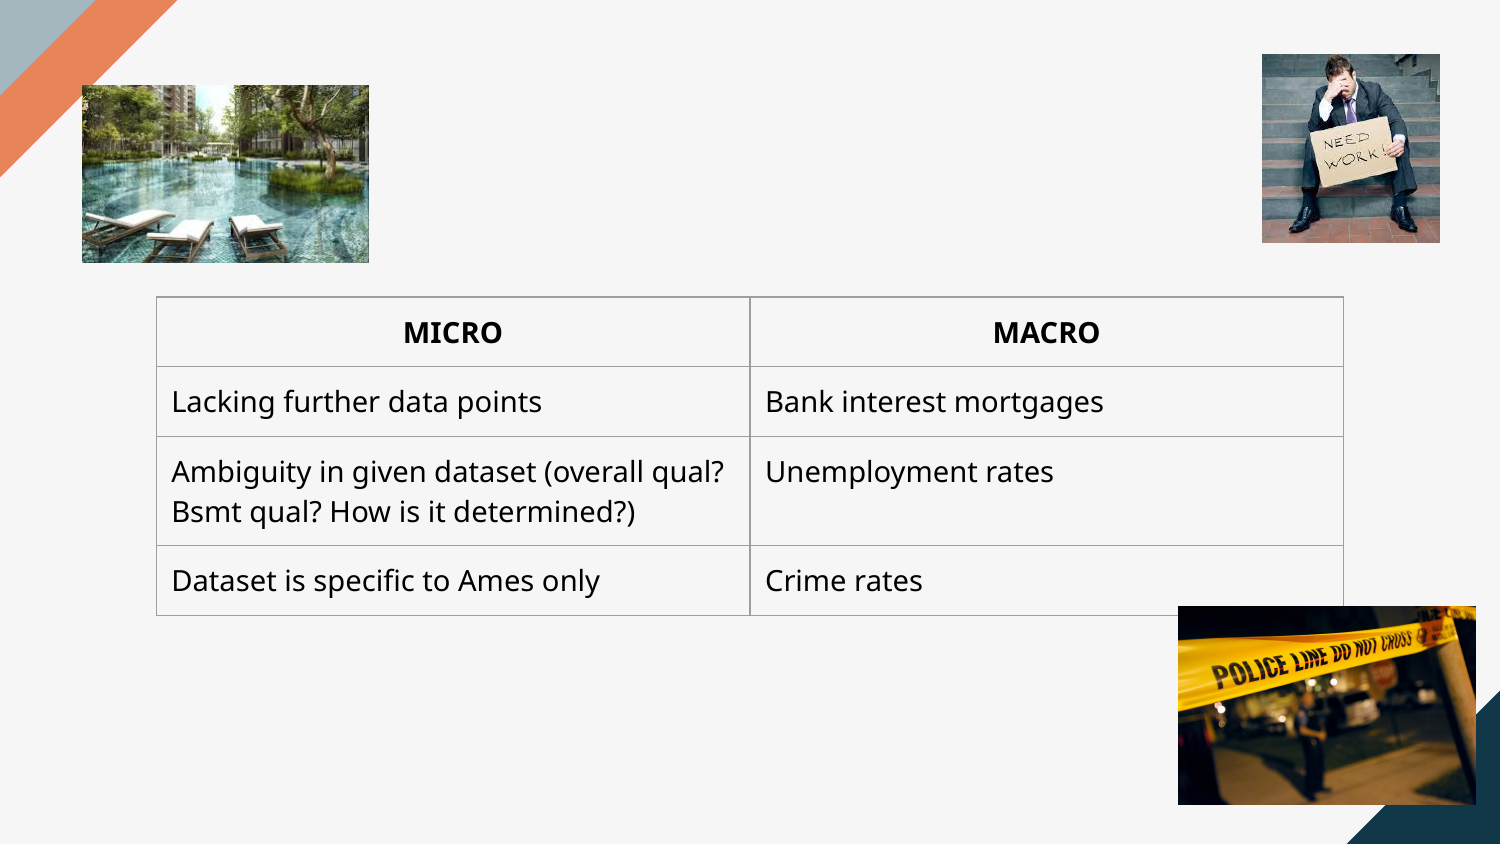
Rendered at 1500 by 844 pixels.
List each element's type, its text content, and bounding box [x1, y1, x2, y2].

picture [1178, 606, 1477, 805]
picture [82, 85, 369, 264]
table_cell Unemployment rates [751, 437, 1343, 545]
table_cell Crime rates [751, 546, 1343, 615]
table_cell Bank interest mortgages [751, 367, 1343, 436]
table_header MICRO [157, 298, 749, 366]
table_header MACRO [751, 298, 1343, 366]
table_cell Ambiguity in given dataset (overall qual? Bsmt qual? How is it determined?) [157, 437, 749, 545]
picture [1261, 54, 1440, 243]
table_cell Lacking further data points [157, 367, 749, 436]
table_cell Dataset is specific to Ames only [157, 546, 749, 615]
